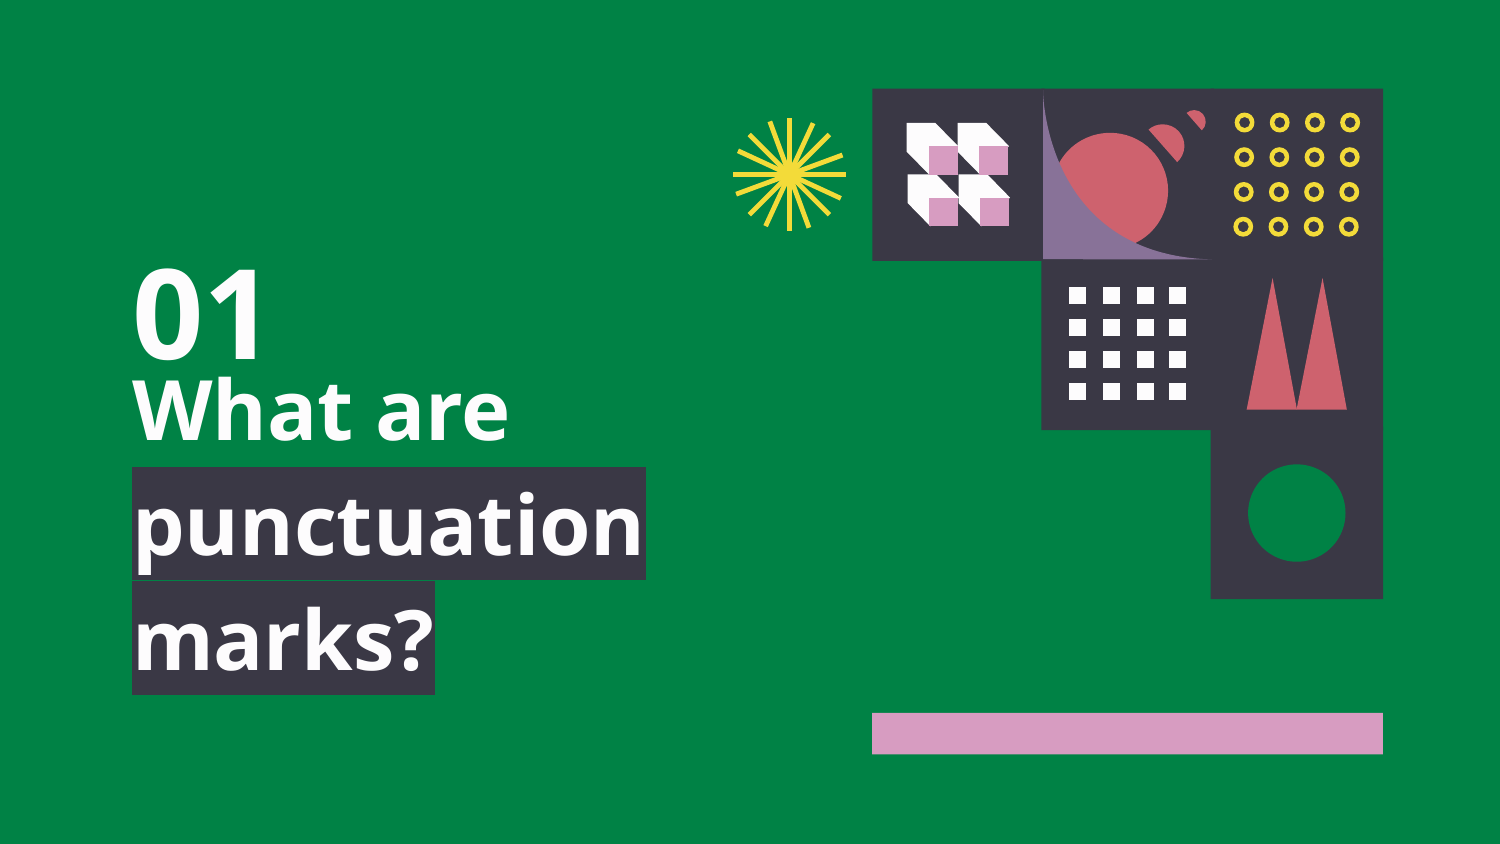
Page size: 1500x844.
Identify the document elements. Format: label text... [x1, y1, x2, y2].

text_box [1246, 277, 1348, 410]
text_box [1248, 464, 1346, 562]
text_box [1233, 112, 1361, 238]
text_box [1210, 257, 1384, 426]
text_box [872, 712, 1383, 755]
text_box [1041, 266, 1210, 431]
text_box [732, 117, 847, 232]
text_box [1210, 426, 1384, 600]
text_box [1214, 88, 1384, 257]
text_box [872, 88, 1041, 261]
title What are punctuation marks? [116, 402, 902, 628]
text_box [906, 122, 1011, 227]
title 01 [116, 216, 298, 403]
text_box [1042, 89, 1213, 260]
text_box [1068, 286, 1187, 401]
